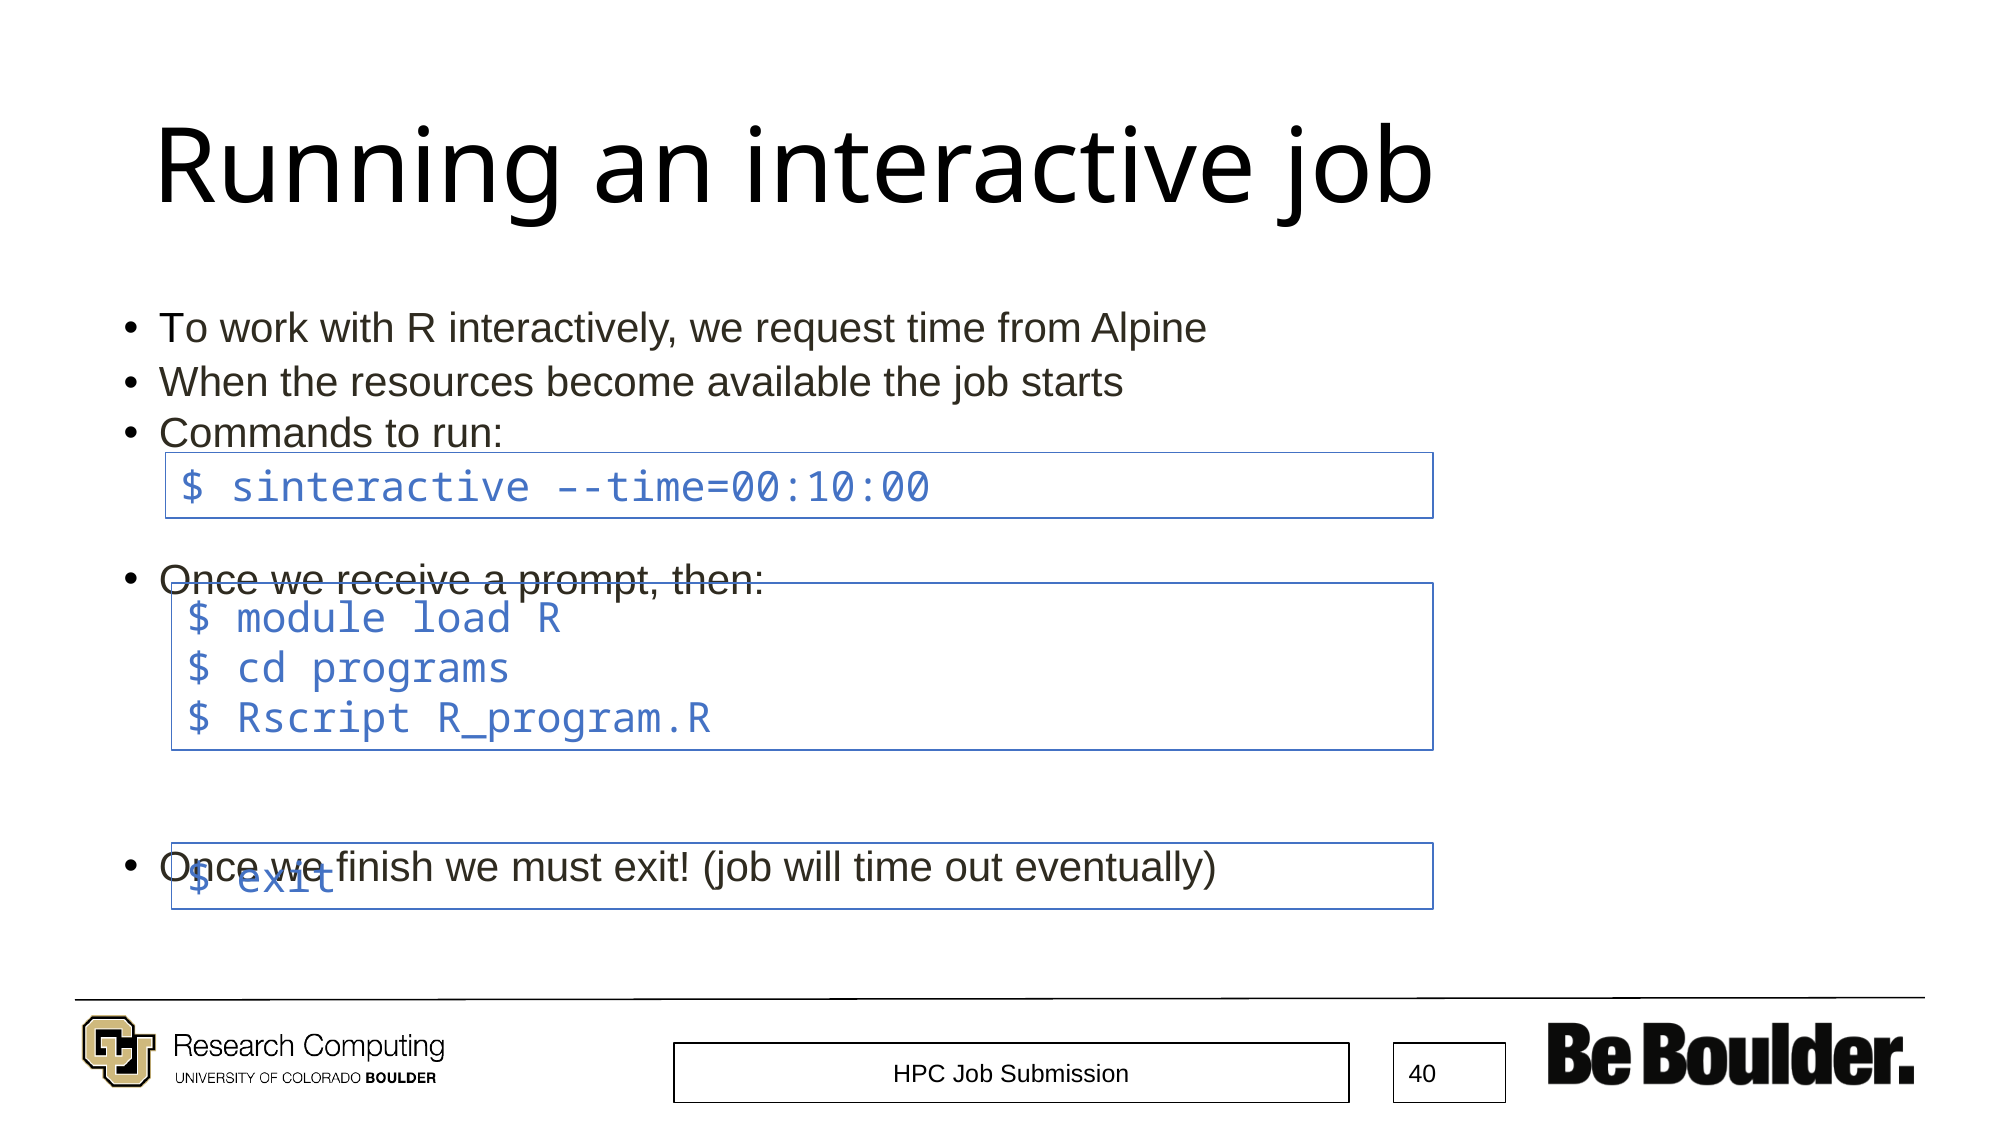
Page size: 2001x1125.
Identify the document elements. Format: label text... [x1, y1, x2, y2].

picture [1524, 1015, 1938, 1088]
slide_number 40 [1393, 1042, 1506, 1103]
footer HPC Job Submission [673, 1042, 1350, 1103]
picture [81, 1015, 444, 1088]
text_box $ module load R $ cd programs $ Rscript R_program.R [171, 583, 1434, 750]
text_box $ exit [171, 843, 1434, 909]
title Running an interactive job [137, 59, 1863, 278]
list To work with R interactively, we request time from Alpine When the resources become available the job starts Commands to run: Once we receive a prompt, then: Once we finish we must exit! (job will time out eventually) [104, 295, 1935, 900]
text_box $ sinteractive –-time=00:10:00 [165, 452, 1434, 518]
